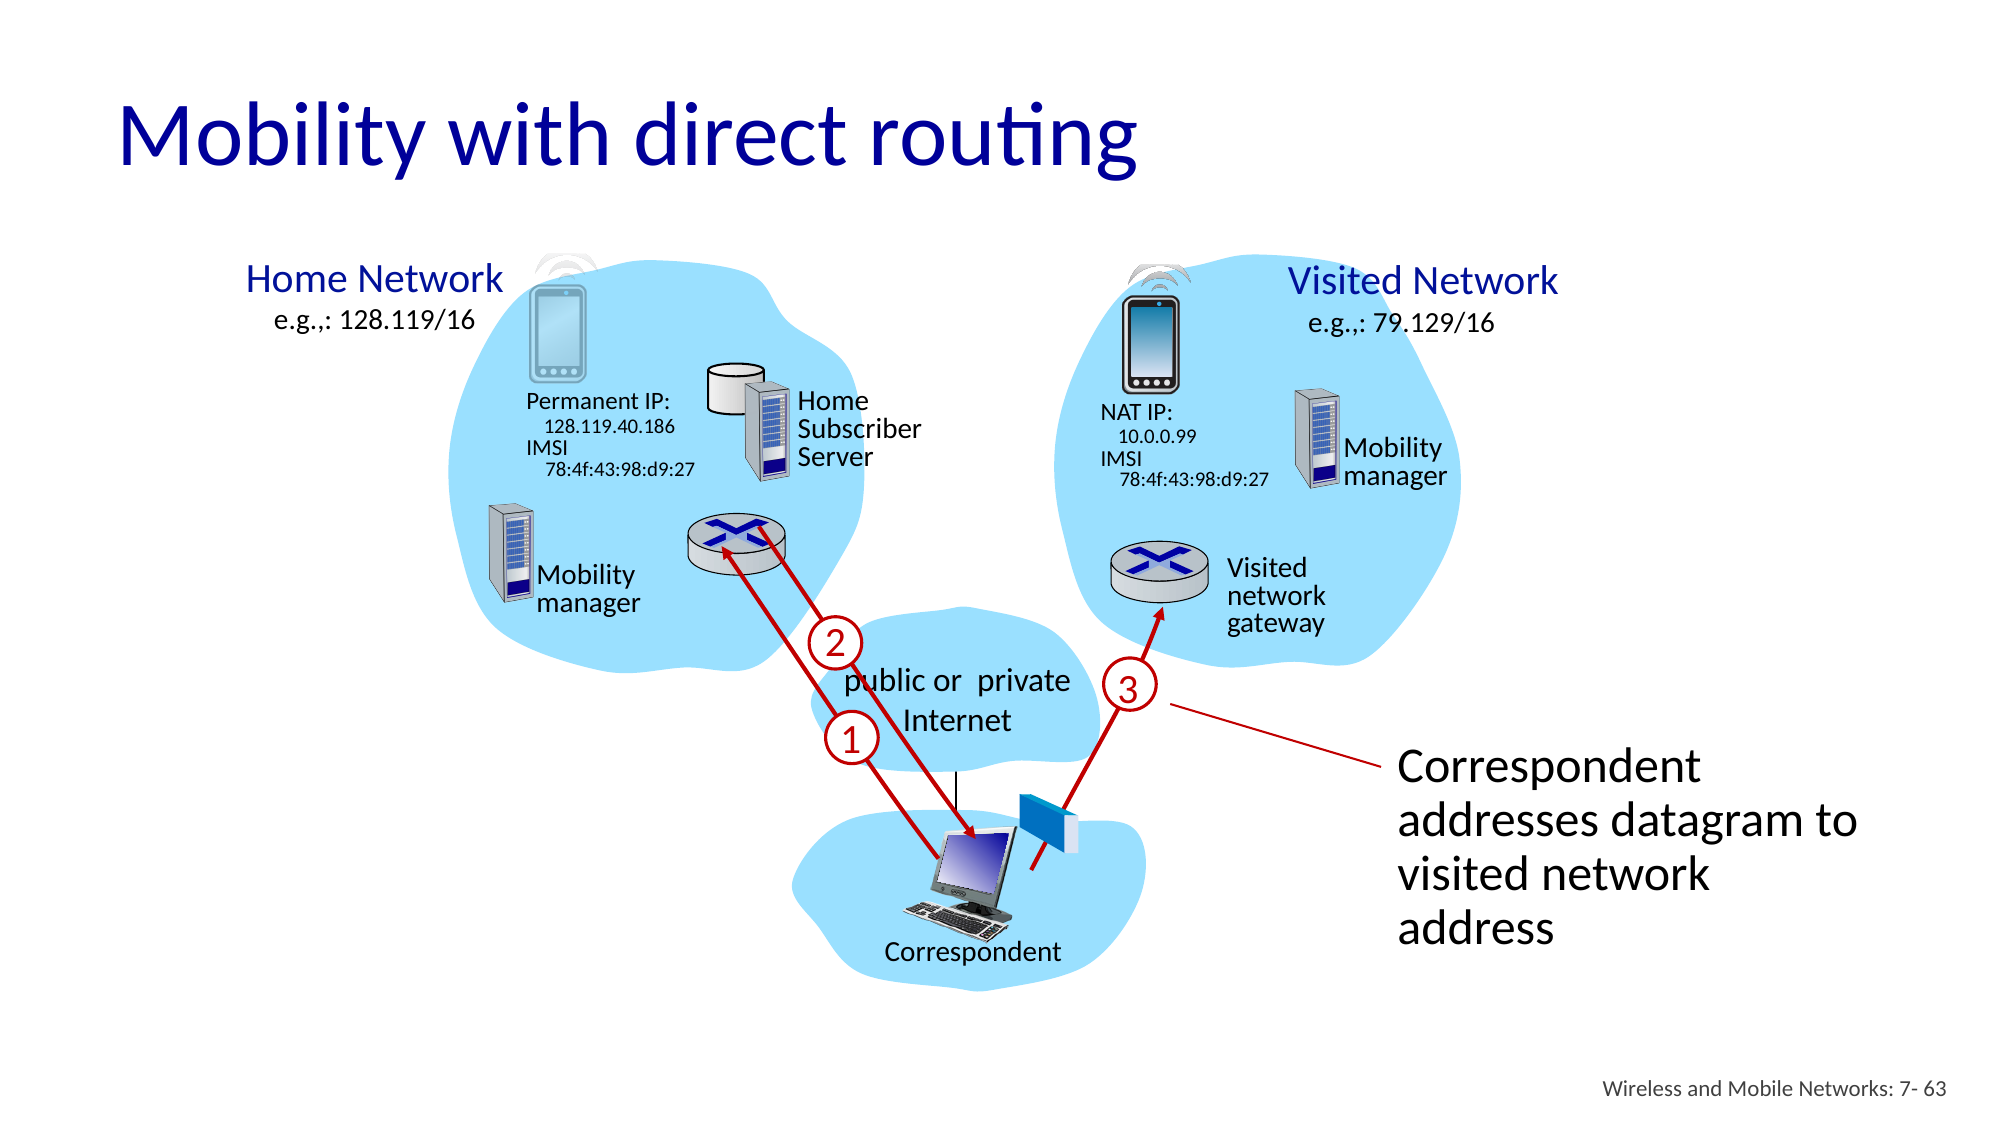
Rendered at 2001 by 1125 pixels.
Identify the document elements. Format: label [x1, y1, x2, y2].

text_box [231, 237, 1632, 993]
slide_number [1512, 1056, 1963, 1117]
title [101, 62, 1901, 210]
text_box [1170, 703, 1874, 1012]
